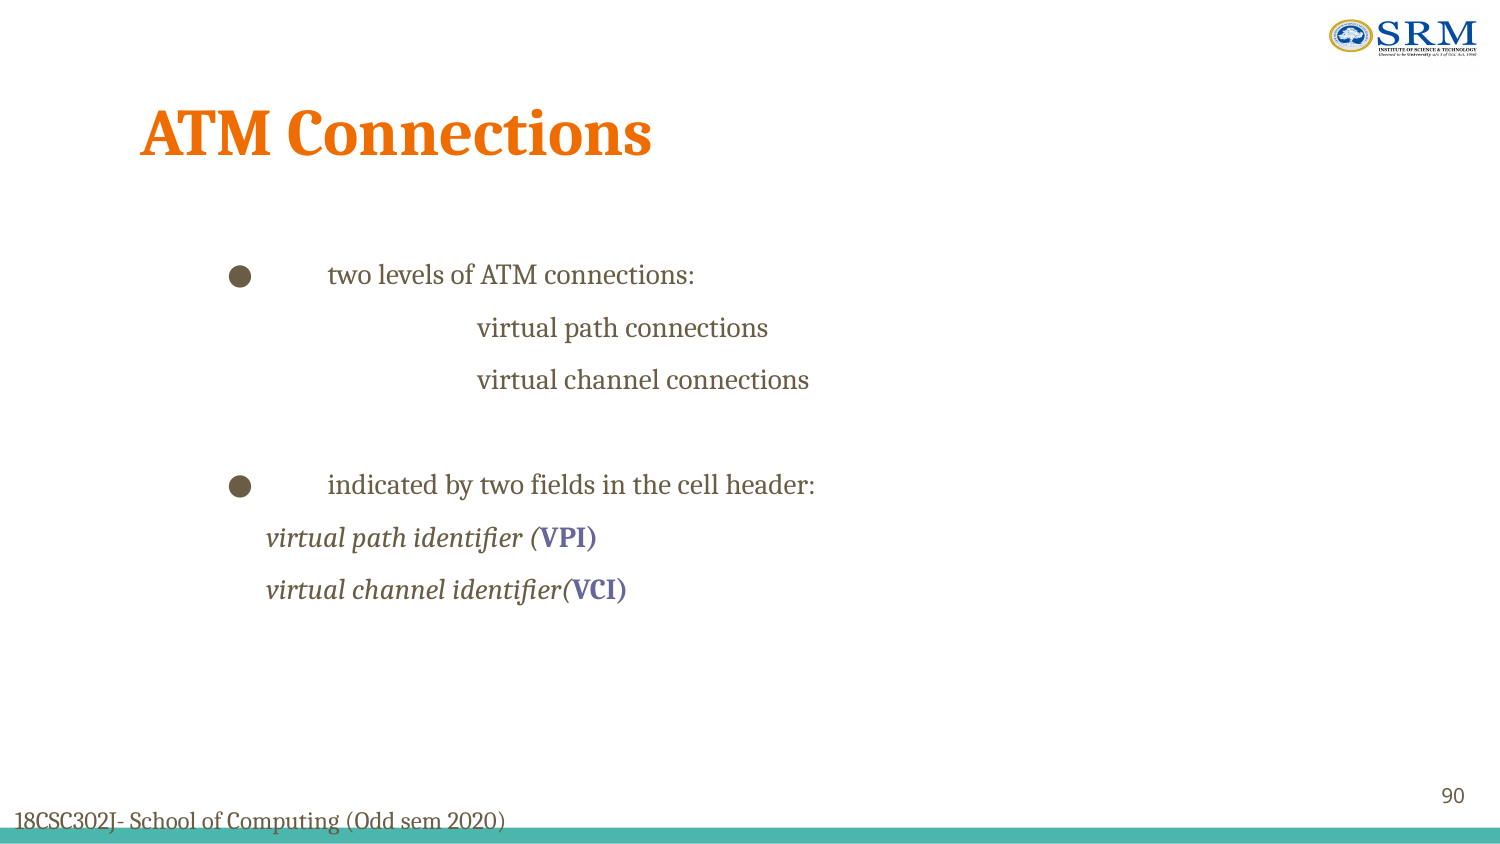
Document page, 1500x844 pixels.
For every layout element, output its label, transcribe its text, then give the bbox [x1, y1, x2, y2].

title ATM Connections [125, 73, 1500, 190]
list two levels of ATM connections: virtual path connections virtual channel connections indicated by two fields in the cell header: virtual path identifier (VPI) virtual channel identifier(VCI) [212, 223, 1500, 765]
picture [1326, 6, 1480, 70]
slide_number 90 [1389, 765, 1480, 830]
